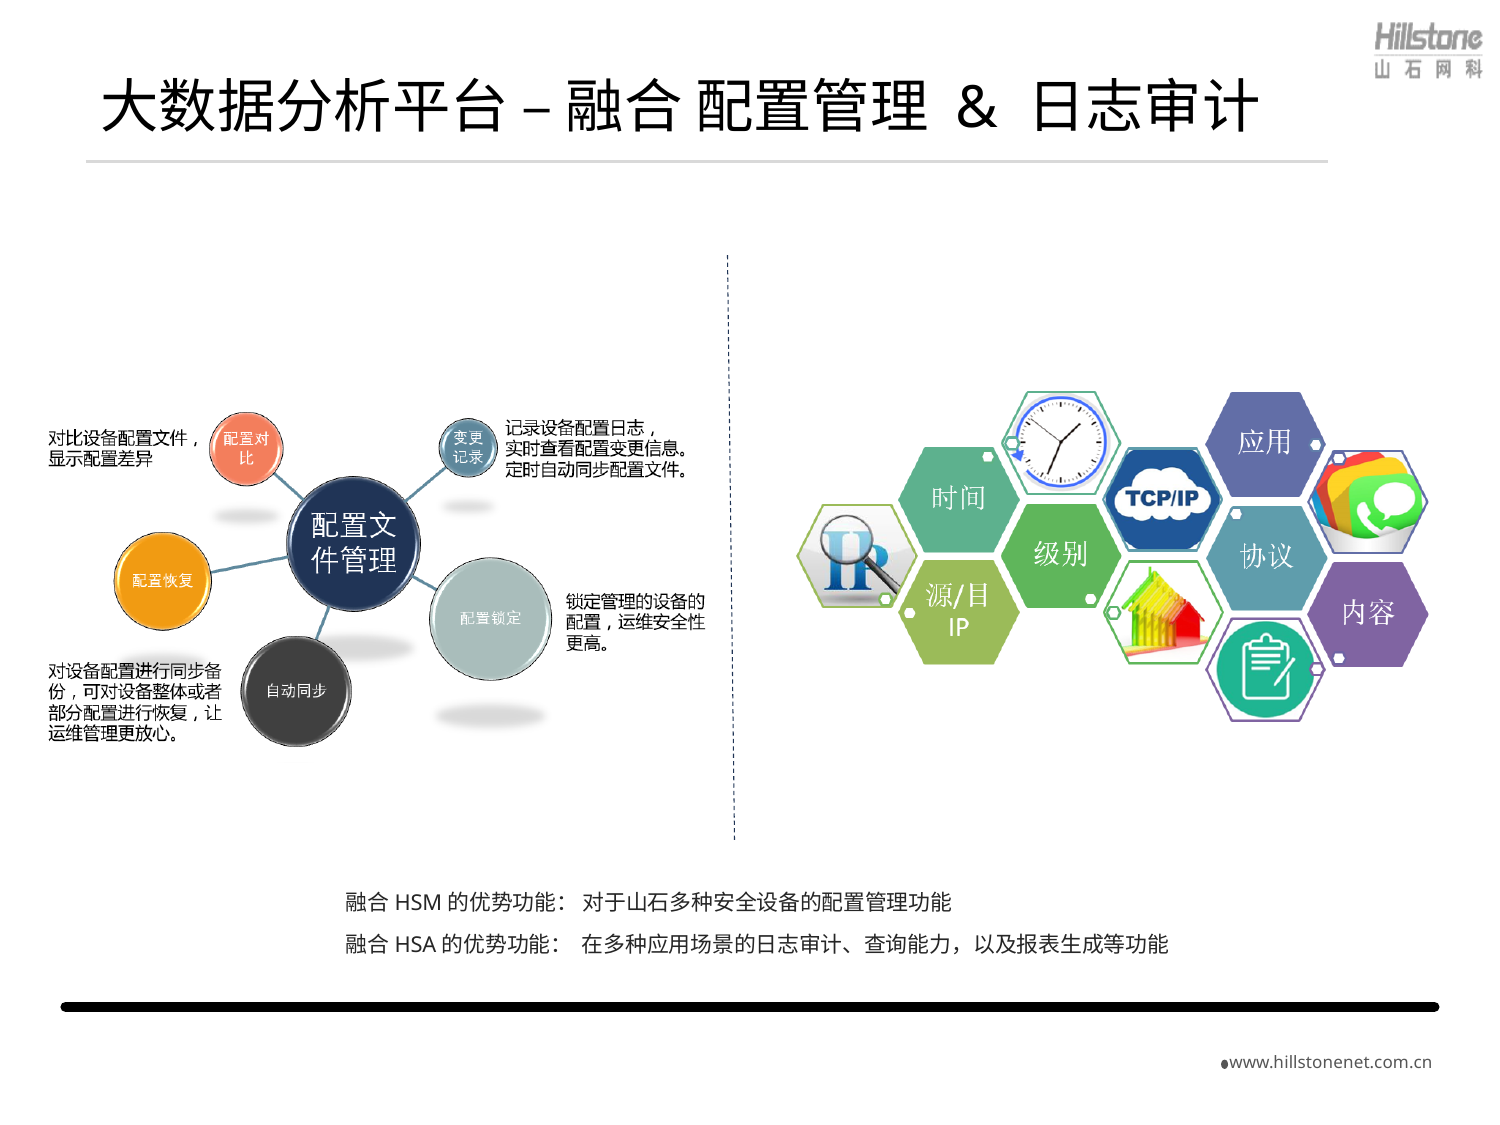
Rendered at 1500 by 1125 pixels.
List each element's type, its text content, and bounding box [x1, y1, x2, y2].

picture [774, 367, 1447, 730]
title 大数据分析平台 – 融合 配置管理 & 日志审计 [85, 59, 1293, 159]
picture [1363, 13, 1492, 85]
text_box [727, 255, 735, 842]
picture [33, 404, 719, 763]
text_box 融合HSM的优势功能： 对于山石多种安全设备的配置管理功能 融合HSA的优势功能： 在多种应用场景的日志审计、查询能力，以及报表生成等功能 [326, 867, 1242, 965]
